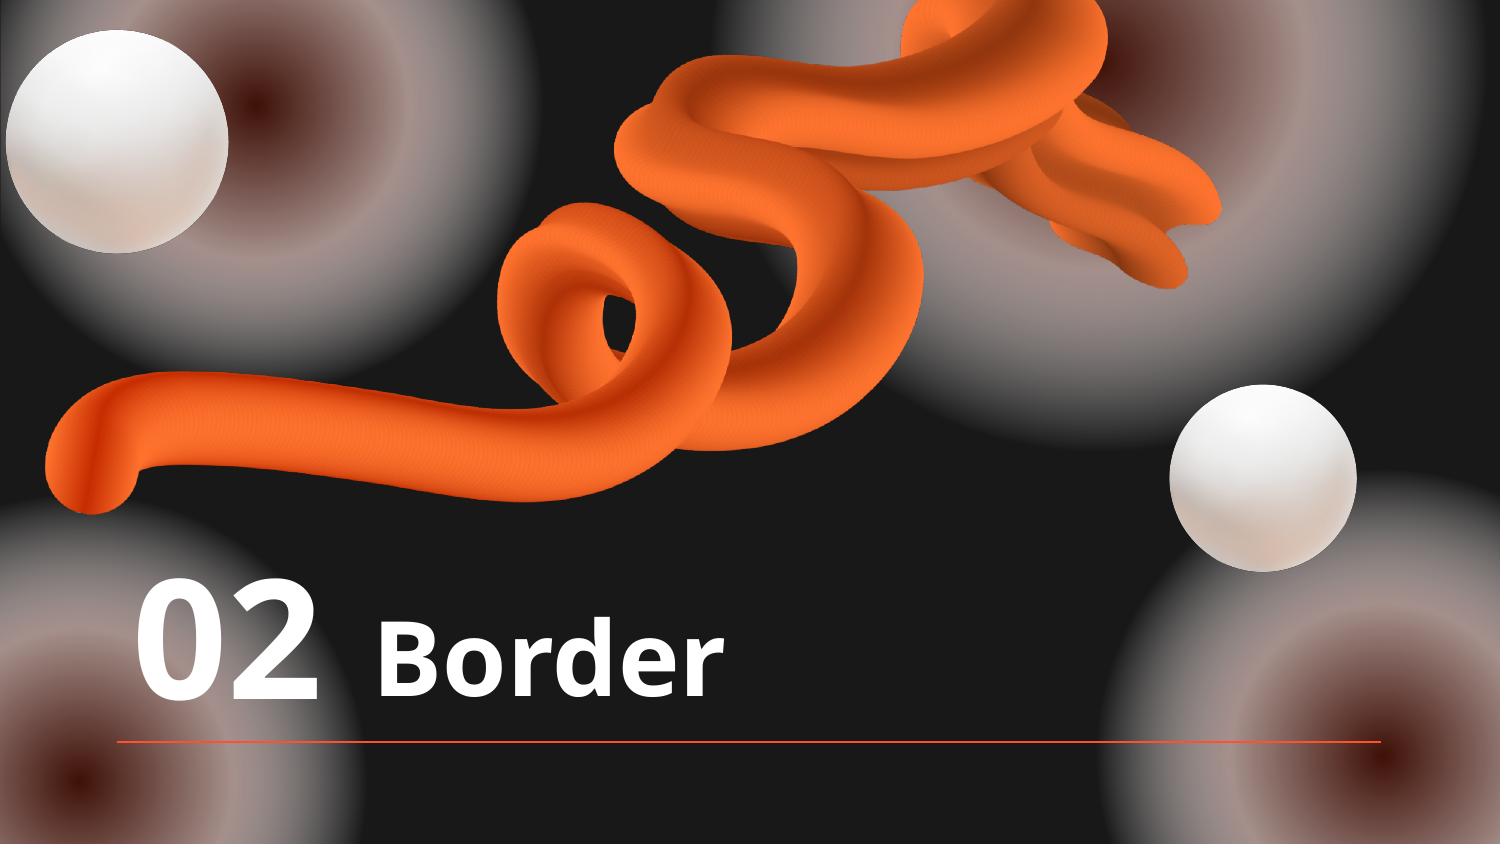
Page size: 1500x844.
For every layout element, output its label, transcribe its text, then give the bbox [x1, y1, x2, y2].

title 02. [116, 616, 358, 716]
title Border [358, 616, 821, 716]
picture [0, 0, 1395, 702]
